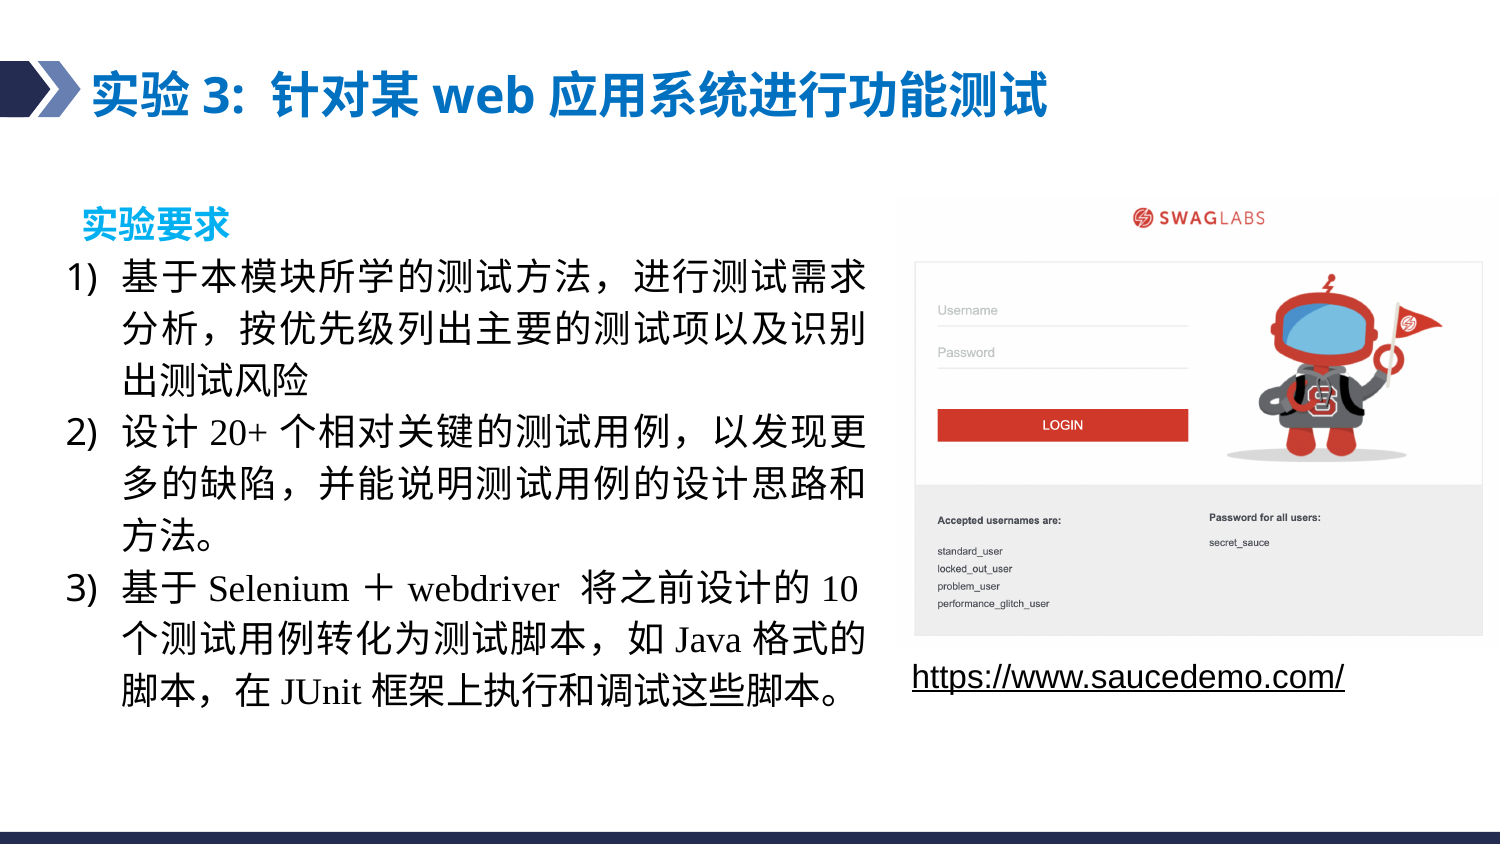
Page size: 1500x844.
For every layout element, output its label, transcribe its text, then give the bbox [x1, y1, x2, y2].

text_box 实验要求 基于本模块所学的测试方法，进行测试需求分析，按优先级列出主要的测试项以及识别出测试风险 设计20+个相对关键的测试用例，以发现更多的缺陷，并能说明测试用例的设计思路和方法。 基于Selenium＋webdriver 将之前设计的10个测试用例转化为测试脚本，如Java格式的脚本，在JUnit框架上执行和调试这些脚本。 [57, 170, 876, 721]
text_box 实验3: 针对某web应用系统进行功能测试 [75, 42, 1387, 152]
picture [895, 195, 1500, 648]
text_box https://www.saucedemo.com/ [896, 648, 1425, 703]
